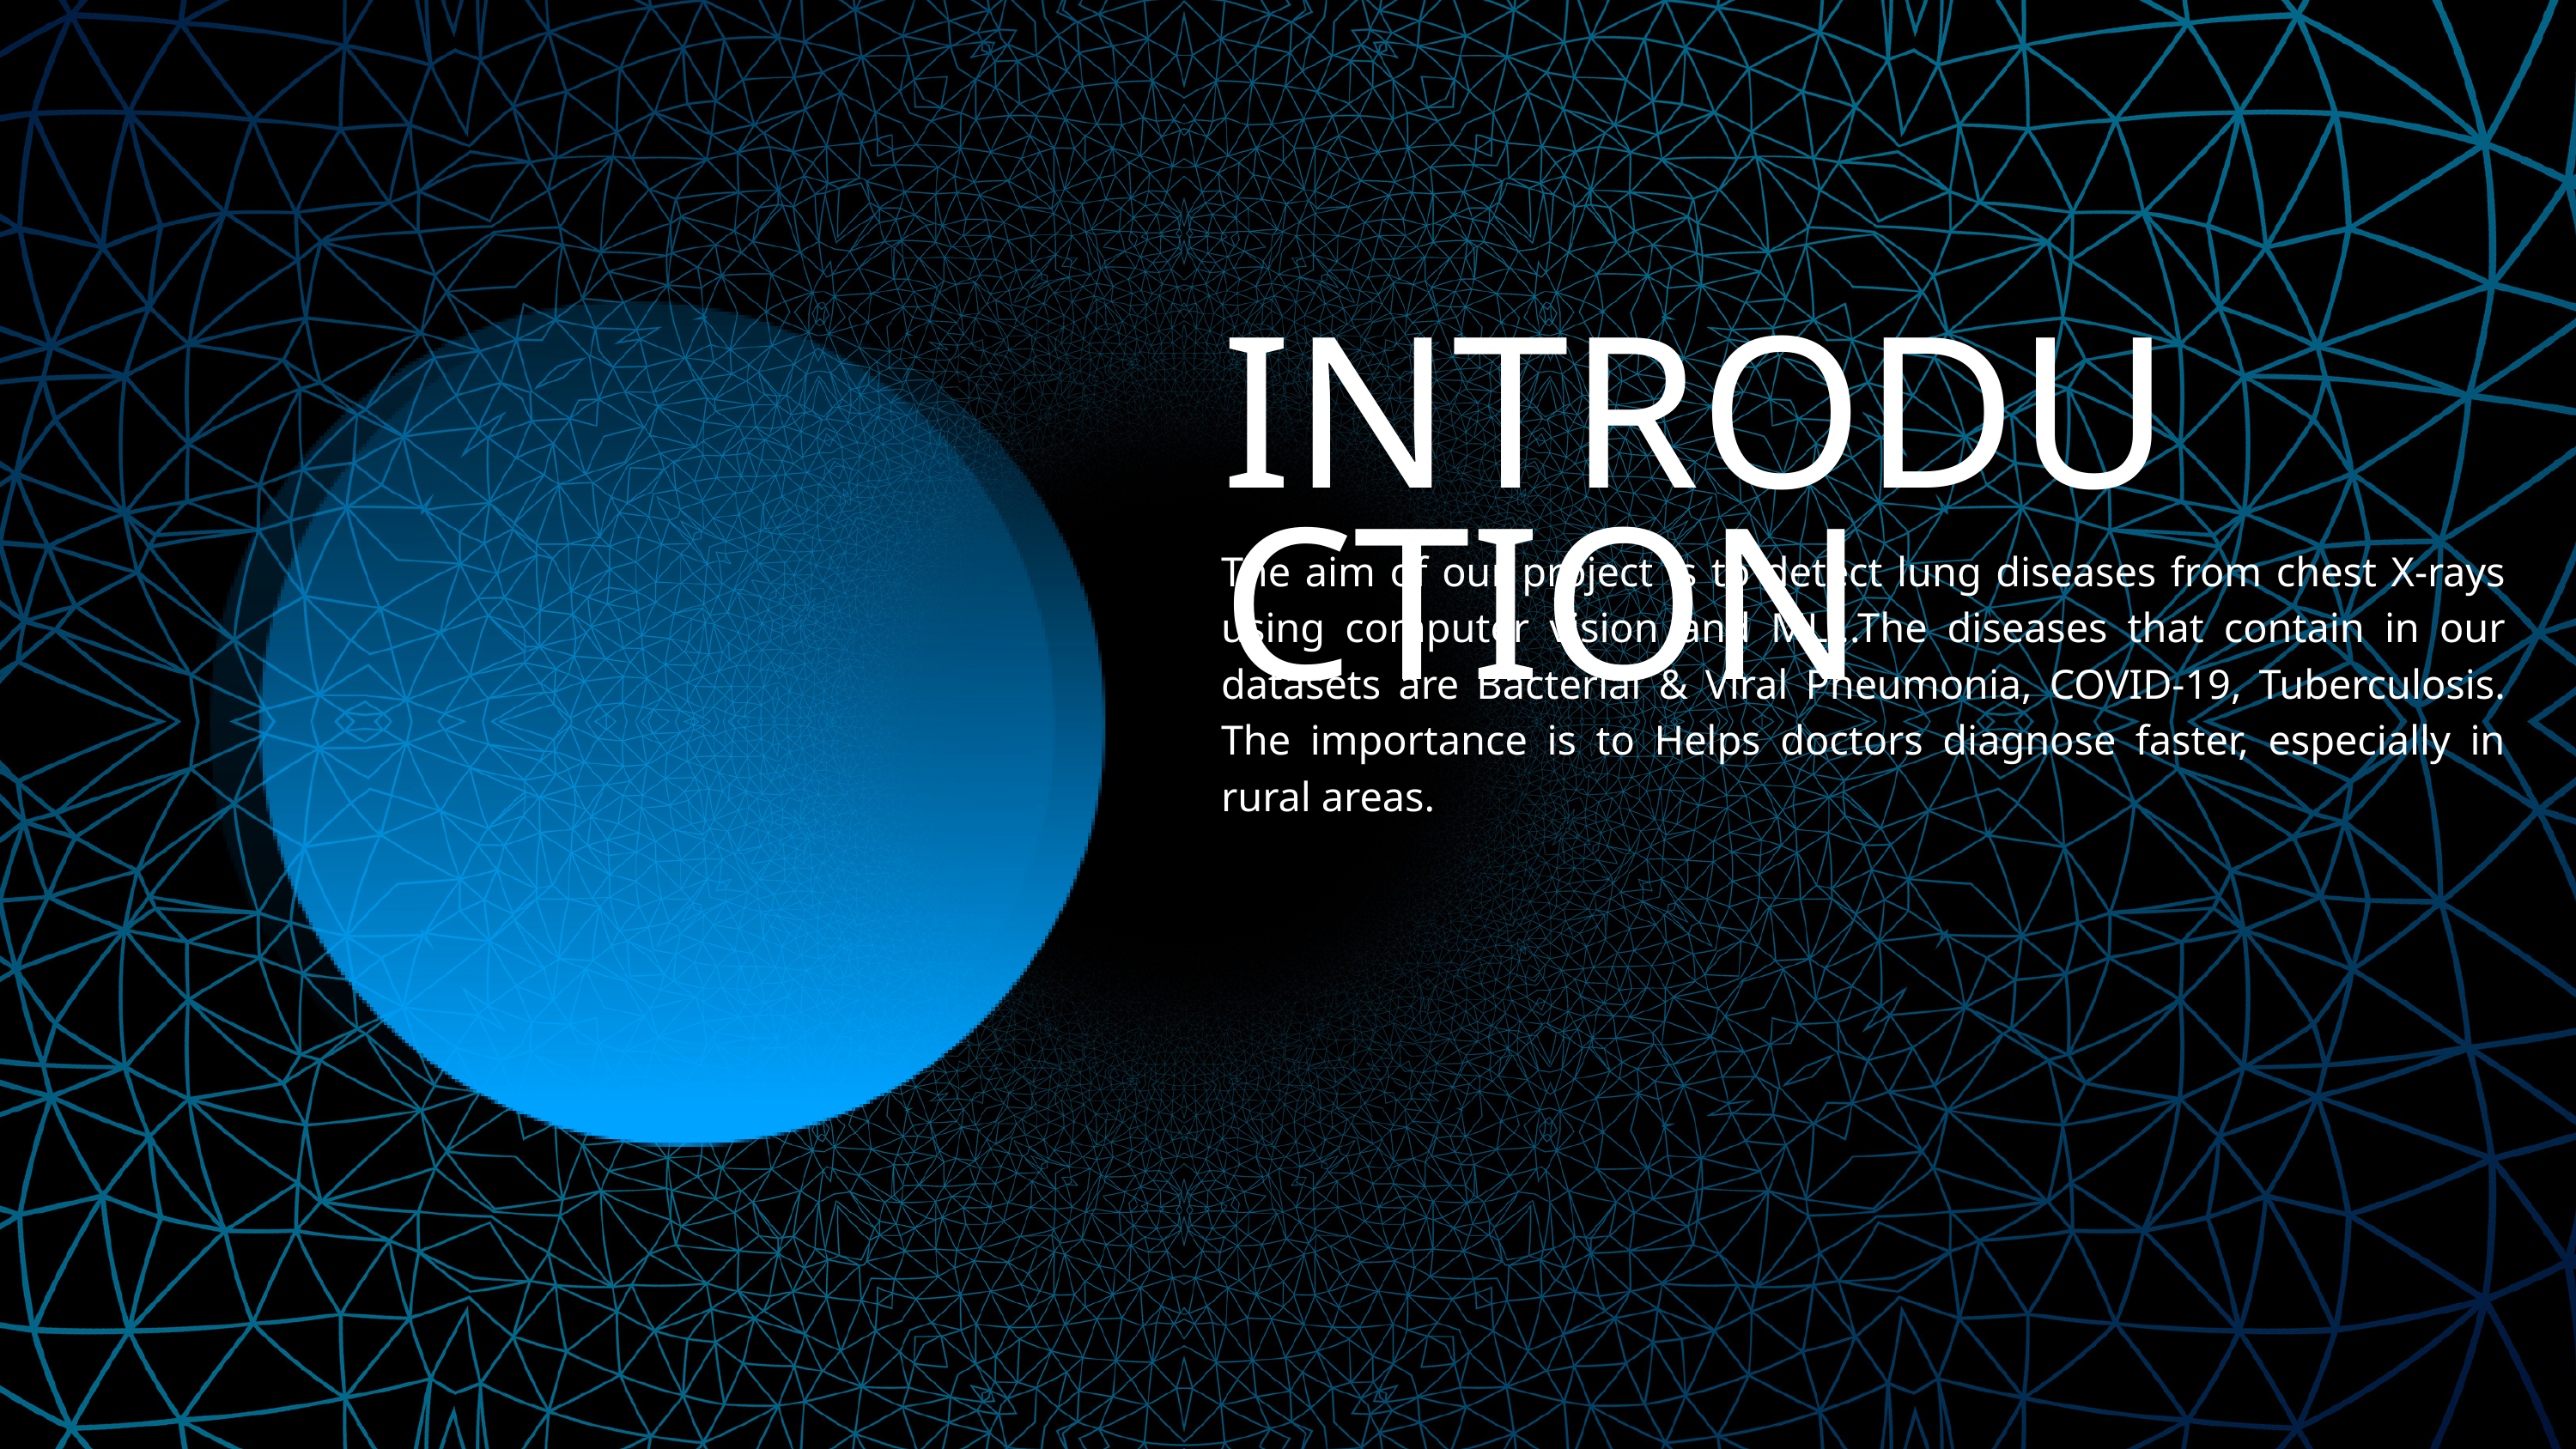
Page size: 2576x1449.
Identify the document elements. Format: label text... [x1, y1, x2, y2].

text_box [210, 301, 1106, 1147]
text_box INTRODUCTION [1220, 339, 2275, 722]
text_box [0, 0, 2576, 1449]
text_box The aim of our project is to detect lung diseases from chest X-rays using computer vision and ML...The diseases that contain in our datasets are Bacterial & Viral Pneumonia, COVID-19, Tuberculosis. The importance is to Helps doctors diagnose faster, especially in rural areas. [1221, 538, 2506, 876]
